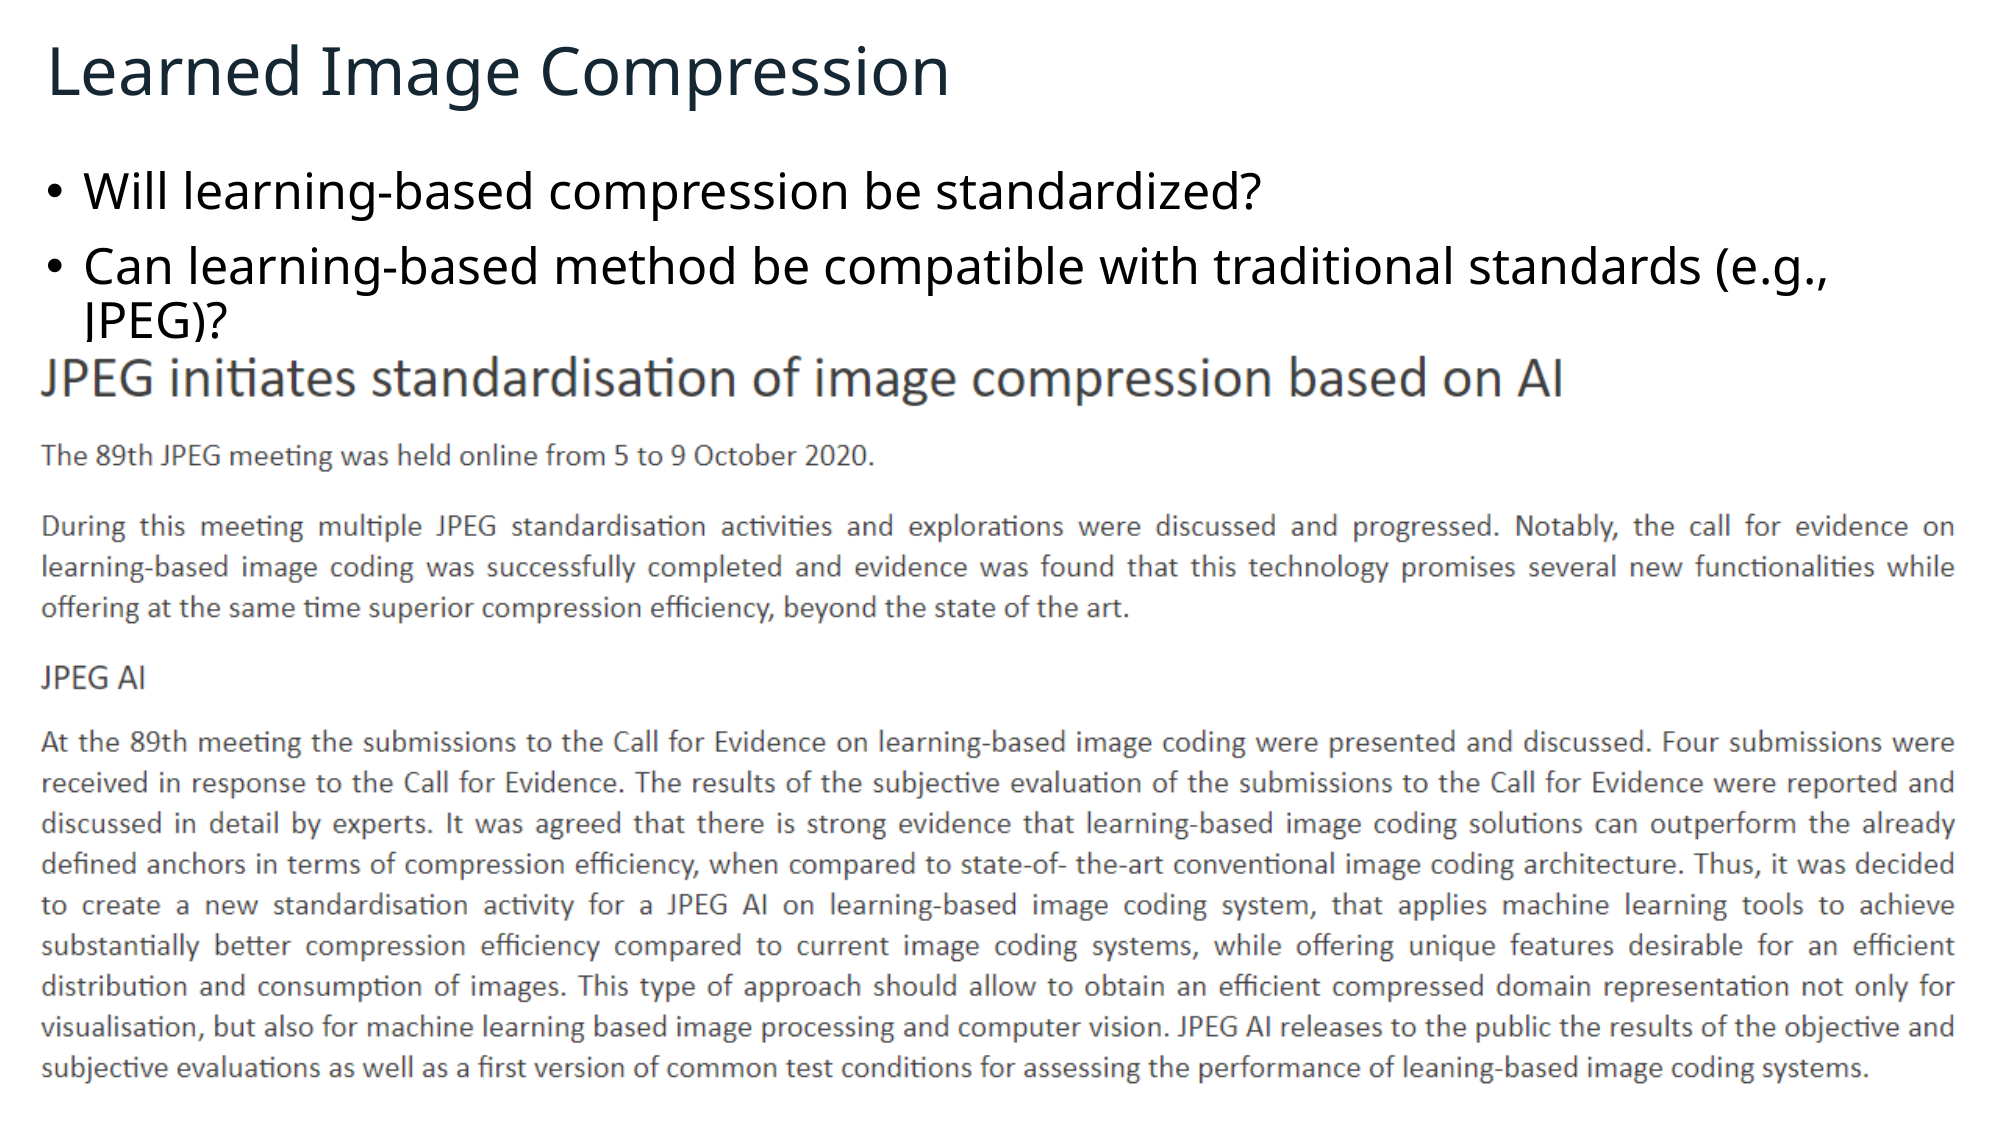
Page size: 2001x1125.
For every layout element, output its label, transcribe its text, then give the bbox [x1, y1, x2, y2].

list Will learning-based compression be standardized? Can learning-based method be compatible with traditional standards (e.g., JPEG)? [31, 158, 2000, 873]
text_box Learned Image Compression [31, 21, 1121, 116]
picture [31, 342, 1972, 1104]
